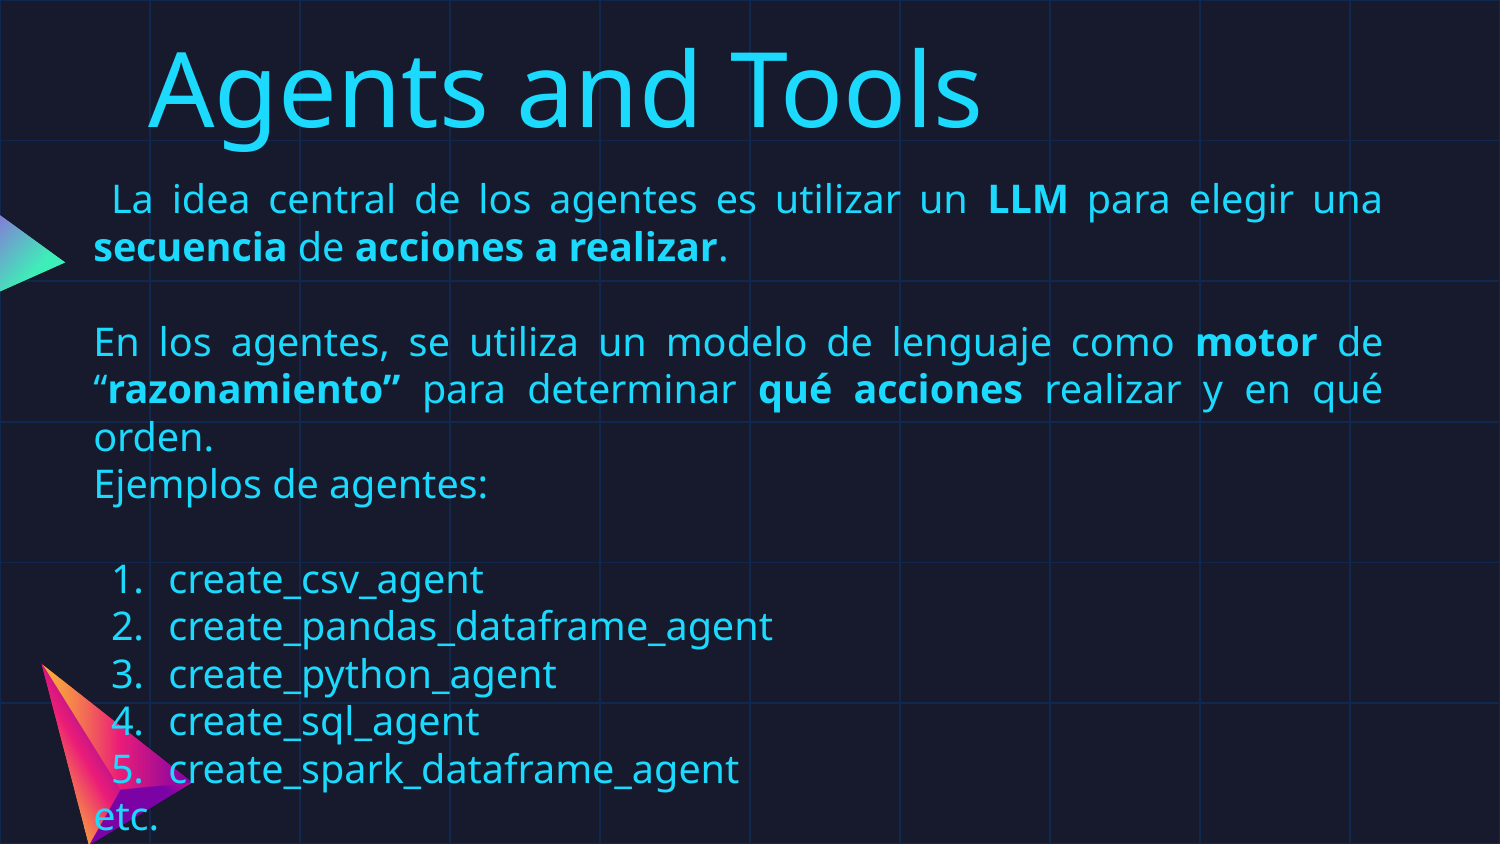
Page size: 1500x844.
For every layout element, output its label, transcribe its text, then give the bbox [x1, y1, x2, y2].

title Agents and Tools [133, 8, 1367, 153]
subtitle La idea central de los agentes es utilizar un LLM para elegir una secuencia de acciones a realizar. En los agentes, se utiliza un modelo de lenguaje como motor de “razonamiento” para determinar qué acciones realizar y en qué orden. Ejemplos de agentes: create_csv_agent create_pandas_dataframe_agent create_python_agent create_sql_agent create_spark_dataframe_agent etc. [78, 159, 1399, 778]
picture [41, 663, 193, 844]
picture [0, 179, 66, 320]
